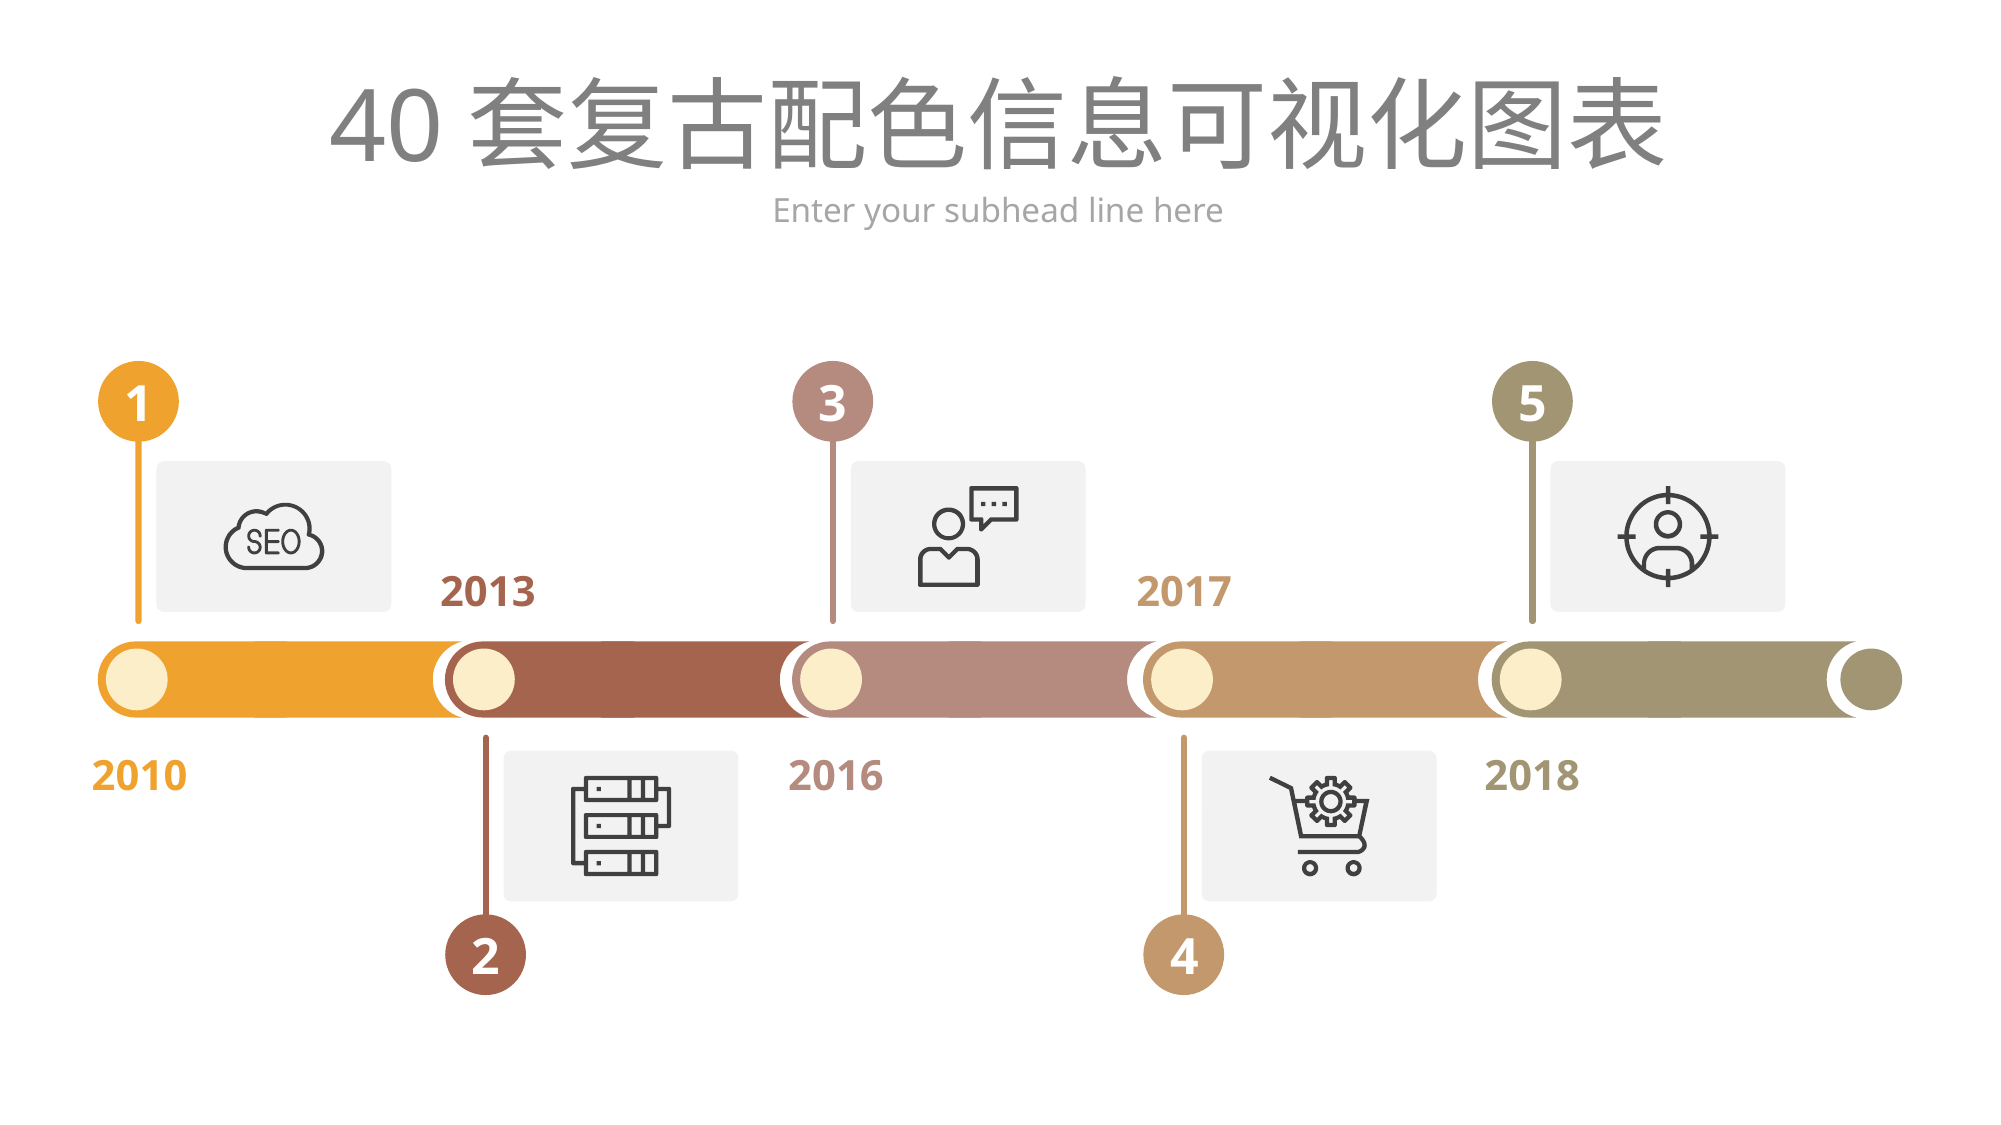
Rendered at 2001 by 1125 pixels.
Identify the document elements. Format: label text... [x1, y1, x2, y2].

text_box 4 [1142, 913, 1226, 997]
text_box 2017 [1065, 564, 1303, 615]
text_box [850, 461, 1086, 612]
text_box 1 [97, 359, 180, 443]
text_box 2016 [717, 748, 955, 799]
text_box 5 [1490, 359, 1574, 443]
text_box 3 [791, 359, 875, 443]
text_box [503, 750, 739, 902]
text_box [444, 641, 792, 718]
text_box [792, 641, 1143, 718]
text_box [1491, 641, 1903, 718]
text_box 2018 [1414, 748, 1651, 799]
text_box 2 [444, 913, 528, 997]
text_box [1201, 750, 1437, 902]
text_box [1143, 641, 1491, 718]
list Enter your subhead line here [83, 193, 1914, 232]
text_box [1550, 461, 1786, 612]
text_box 2013 [369, 564, 607, 615]
title 40套复古配色信息可视化图表 [83, 74, 1914, 183]
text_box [156, 461, 392, 612]
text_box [97, 641, 444, 718]
text_box 2010 [21, 748, 259, 799]
